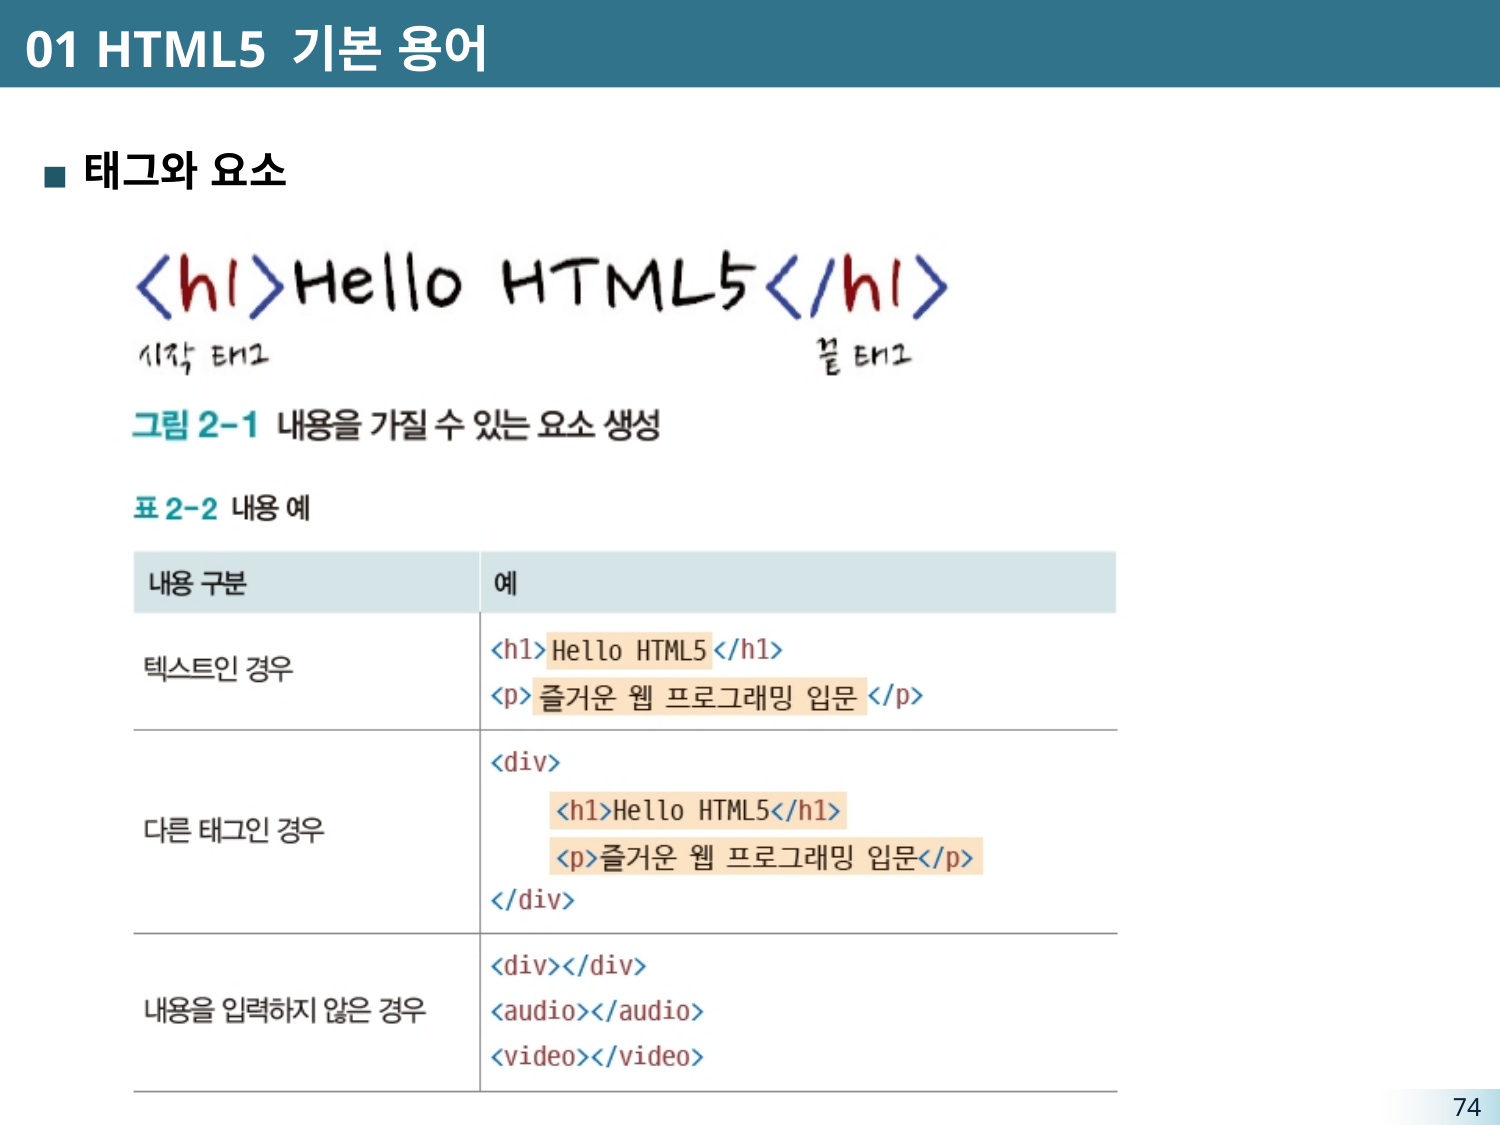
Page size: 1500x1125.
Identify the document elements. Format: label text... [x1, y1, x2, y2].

title 01 HTML5 기본 용어 [10, 8, 1288, 87]
list 태그와 요소 [10, 126, 1481, 1057]
picture [123, 479, 1136, 1113]
picture [111, 231, 966, 462]
